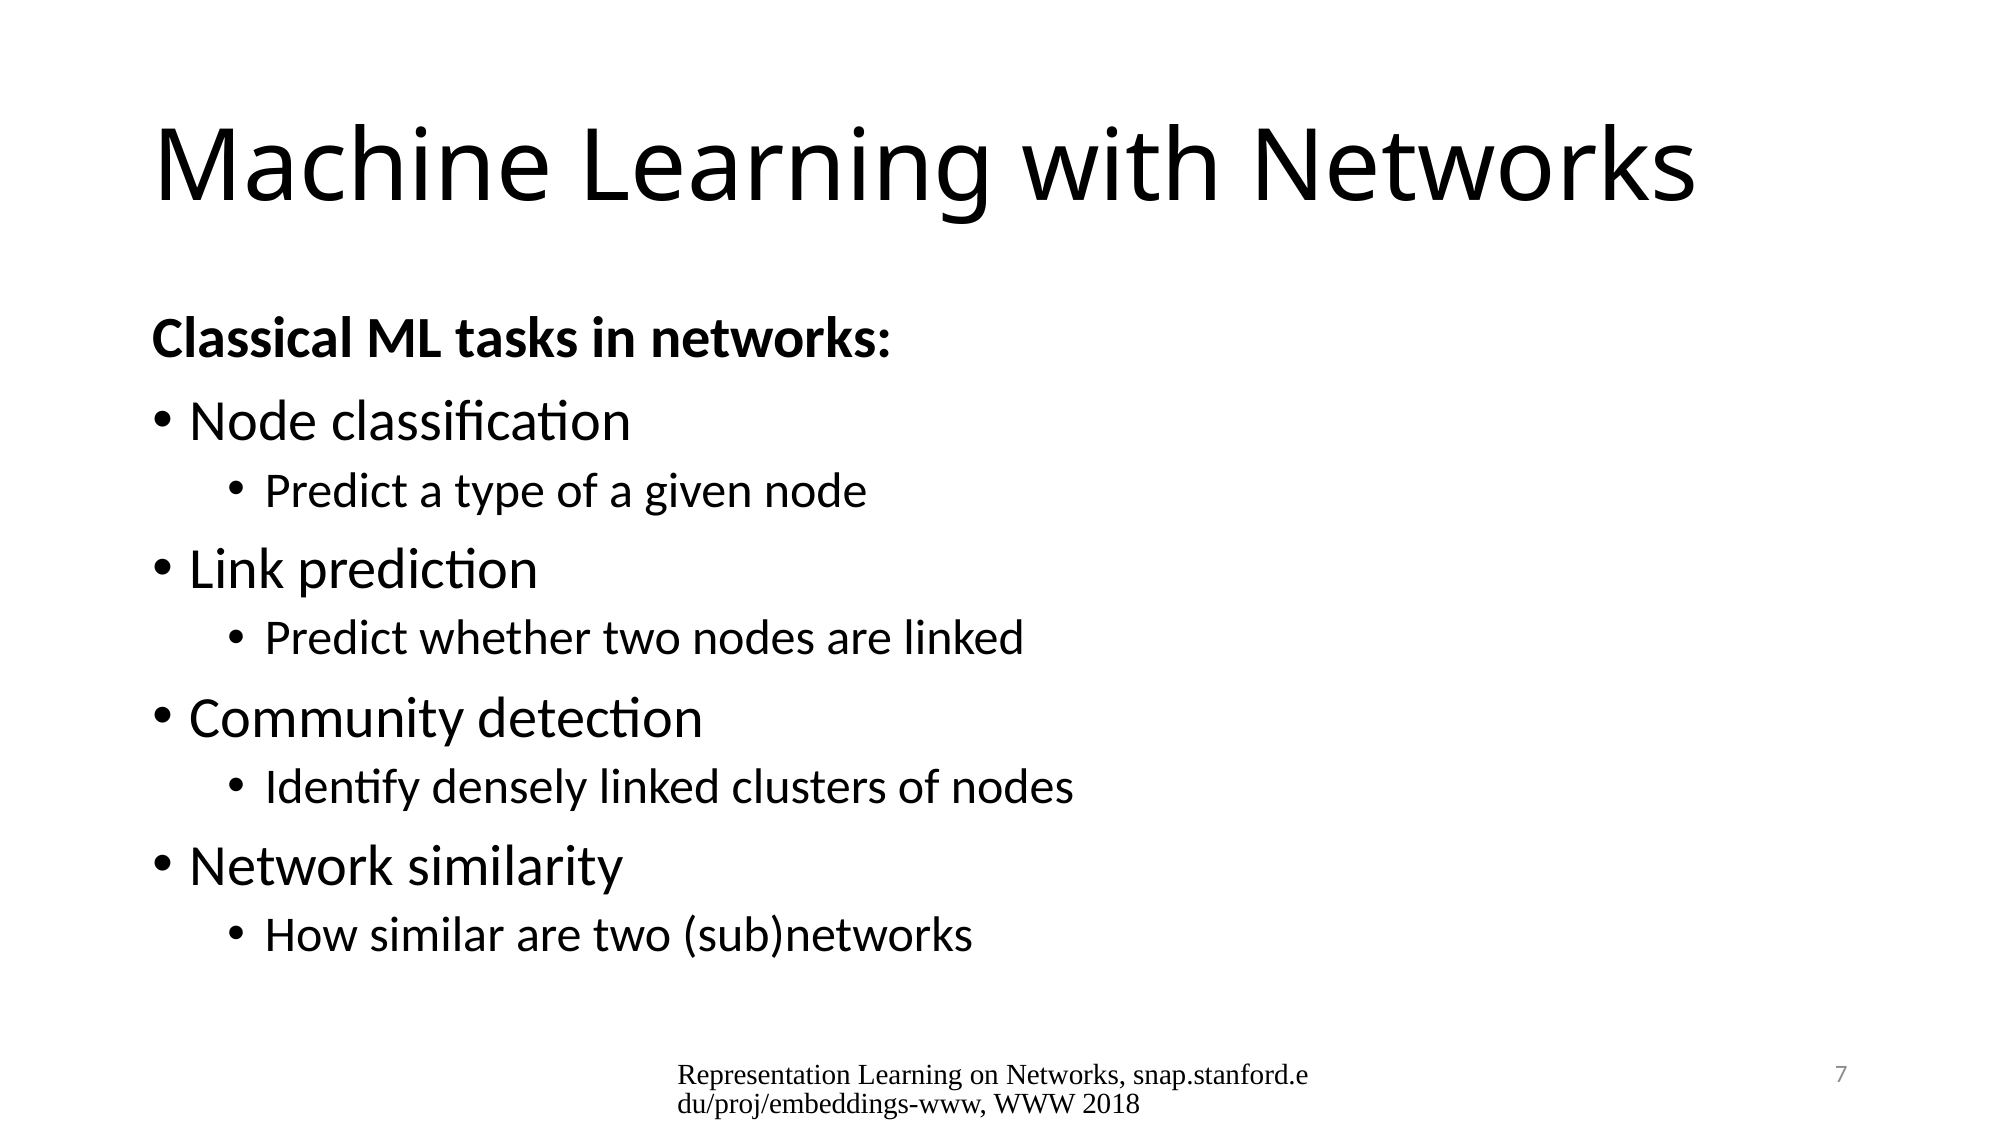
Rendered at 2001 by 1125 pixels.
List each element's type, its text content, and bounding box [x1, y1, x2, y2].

title Machine Learning with Networks [137, 59, 1863, 278]
list Classical ML tasks in networks: Node classification Predict a type of a given node Link prediction Predict whether two nodes are linked Community detection Identify densely linked clusters of nodes Network similarity How similar are two (sub)networks [137, 299, 1863, 1014]
slide_number 7 [1412, 1042, 1863, 1103]
footer Representation Learning on Networks, snap.stanford.edu/proj/embeddings-www, WWW 2018 [662, 1042, 1338, 1103]
